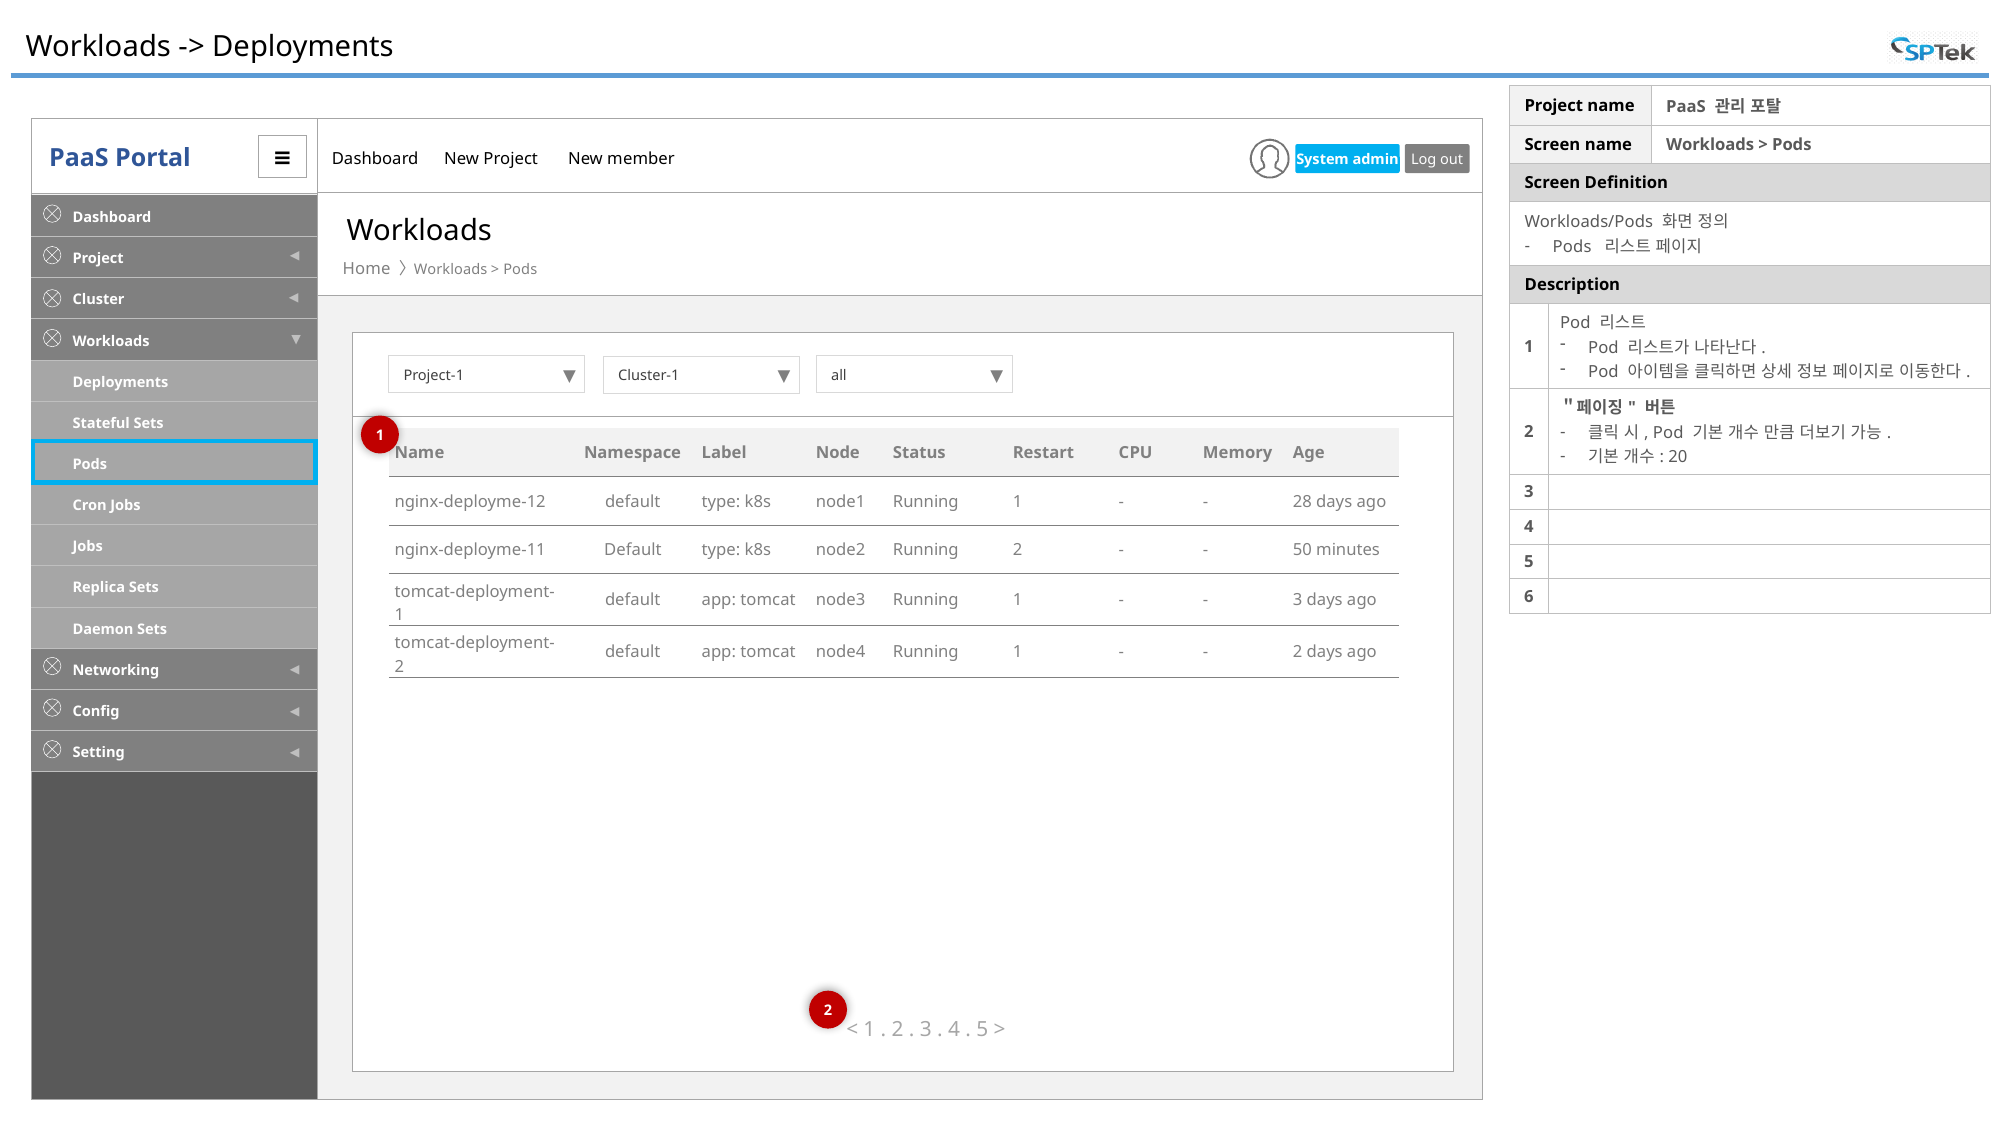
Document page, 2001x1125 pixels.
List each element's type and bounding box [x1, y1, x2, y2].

table_cell [1510, 545, 1548, 578]
table_cell [1549, 475, 1990, 509]
table_cell [389, 526, 1399, 573]
table_cell [1549, 579, 1990, 613]
table_cell [1510, 304, 1548, 388]
table_cell [1510, 579, 1548, 613]
table_cell [389, 626, 1399, 677]
table_header [1652, 86, 1990, 125]
title [10, 19, 1990, 76]
table_cell [1510, 510, 1548, 544]
list [331, 207, 1355, 286]
table_cell [1510, 202, 1990, 265]
table_cell [1510, 126, 1651, 163]
text_box [32, 440, 316, 483]
table_cell [1510, 475, 1548, 509]
table_cell [1510, 164, 1990, 201]
table_cell [1549, 545, 1990, 578]
table_cell [389, 477, 1399, 525]
table_cell [1549, 389, 1990, 474]
table_cell [1510, 389, 1548, 474]
text_box [352, 331, 1454, 1073]
table_header [1510, 86, 1651, 125]
table_cell [1652, 126, 1990, 163]
table_cell [1549, 304, 1990, 388]
table_cell [1549, 510, 1990, 544]
table_cell [1510, 266, 1990, 303]
table_cell [389, 574, 1399, 625]
table_header [389, 428, 1399, 476]
